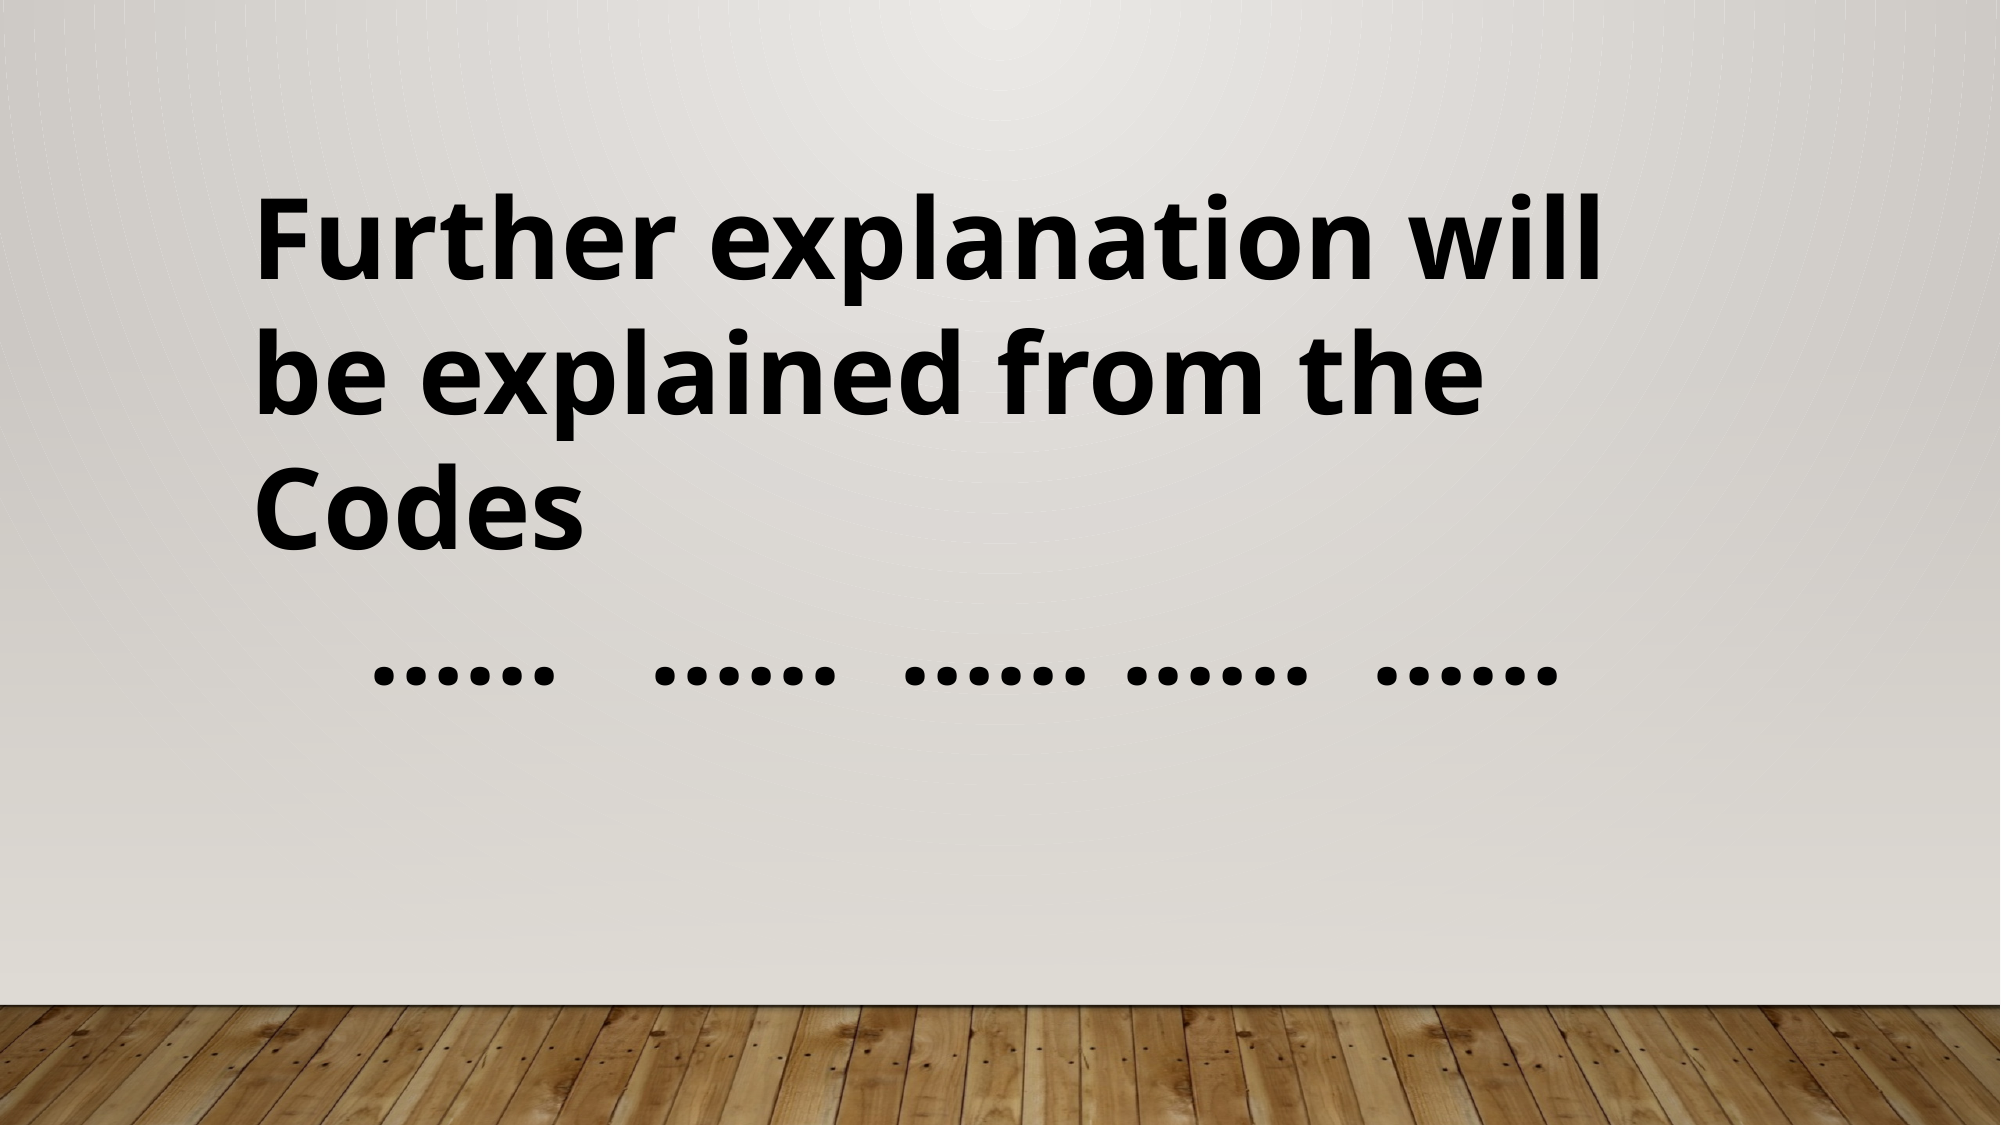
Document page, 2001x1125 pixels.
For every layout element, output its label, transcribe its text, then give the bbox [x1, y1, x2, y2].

picture [0, 1005, 2000, 1125]
text_box Further explanation will be explained from the Codes …… .….. …… .….. …… [237, 159, 1756, 715]
